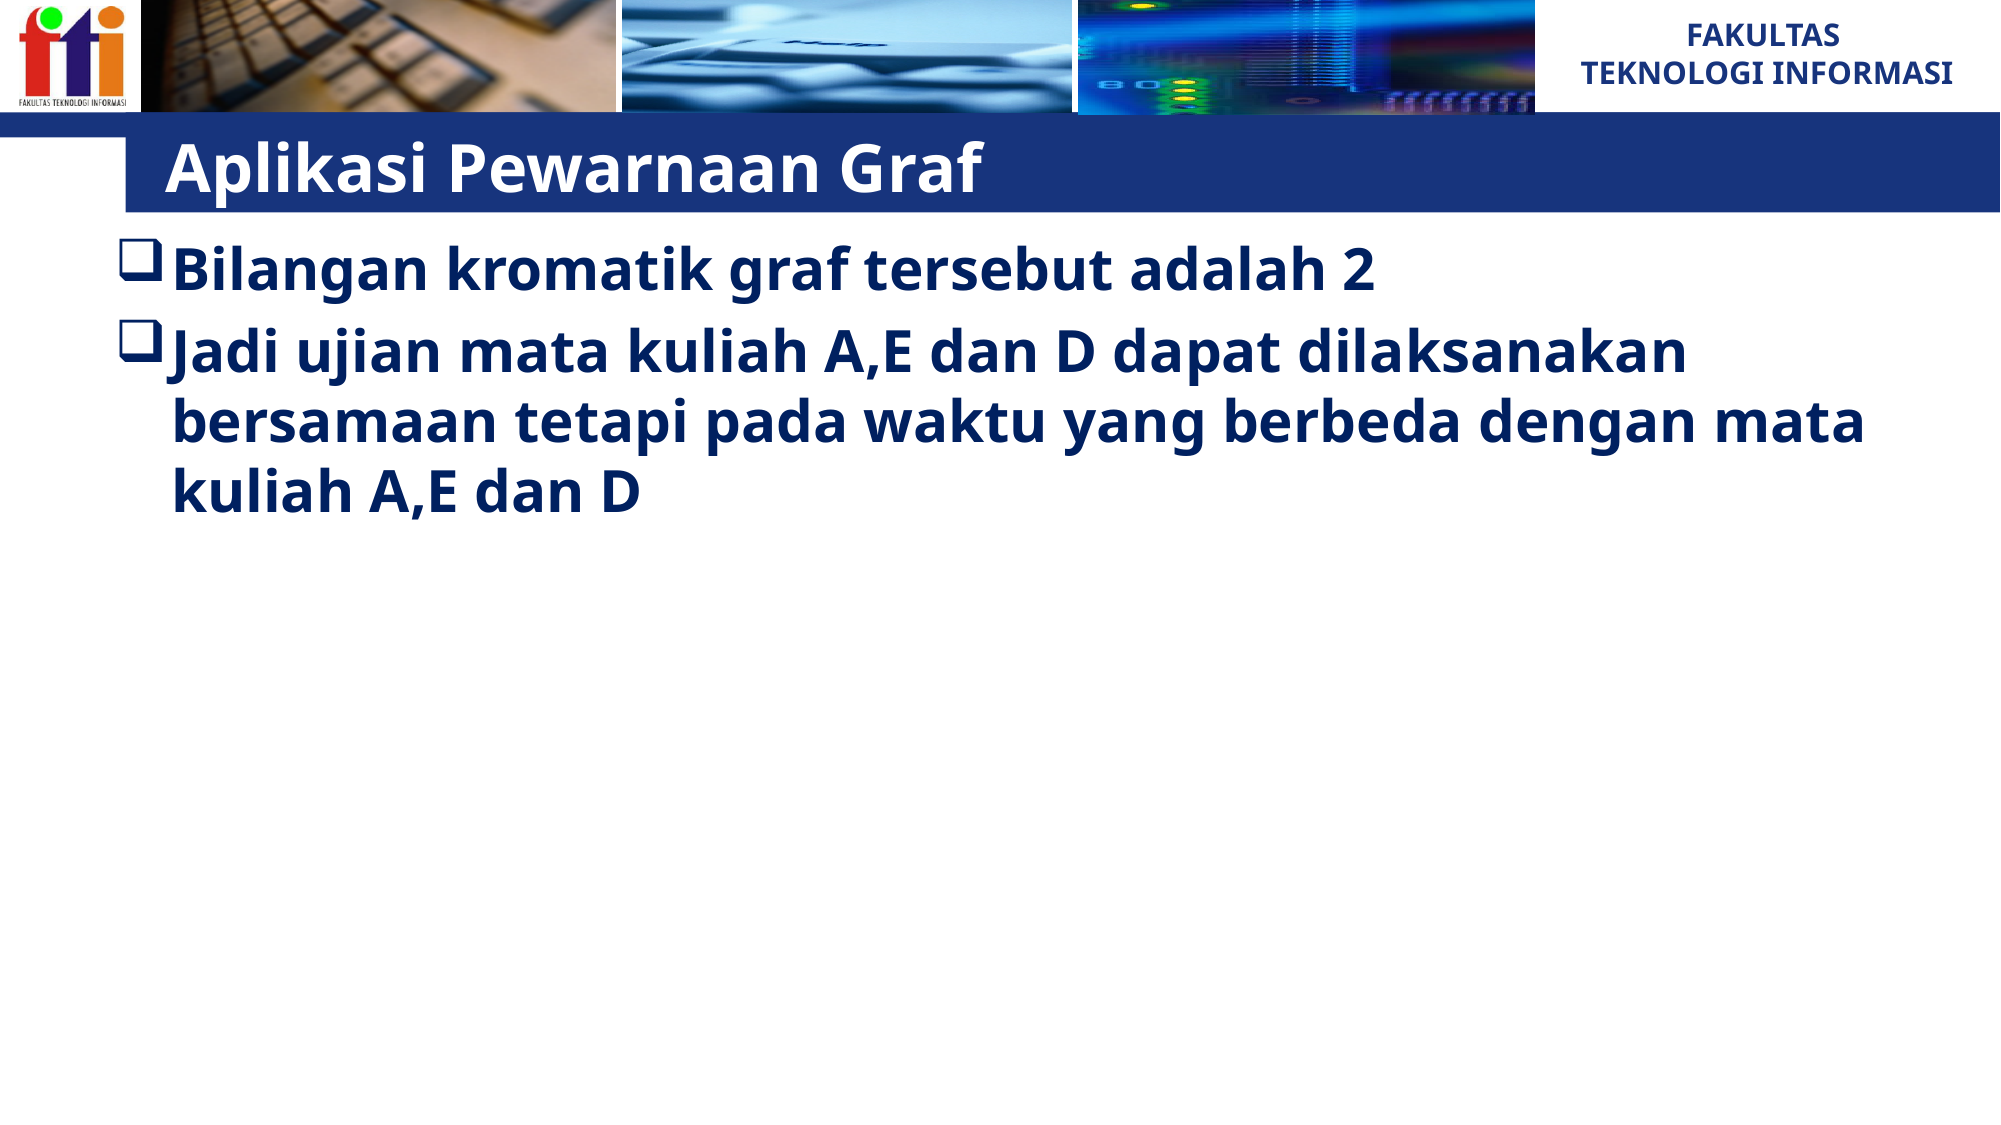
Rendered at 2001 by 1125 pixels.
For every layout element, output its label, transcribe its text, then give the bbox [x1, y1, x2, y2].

title Aplikasi Pewarnaan Graf [149, 119, 1934, 213]
picture [19, 6, 126, 106]
picture [622, 0, 1072, 113]
list Bilangan kromatik graf tersebut adalah 2 Jadi ujian mata kuliah A,E dan D dapat dilaksanakan bersamaan tetapi pada waktu yang berbeda dengan mata kuliah A,E dan D [99, 224, 1901, 1038]
picture [1078, 0, 1535, 115]
picture [141, 0, 616, 112]
